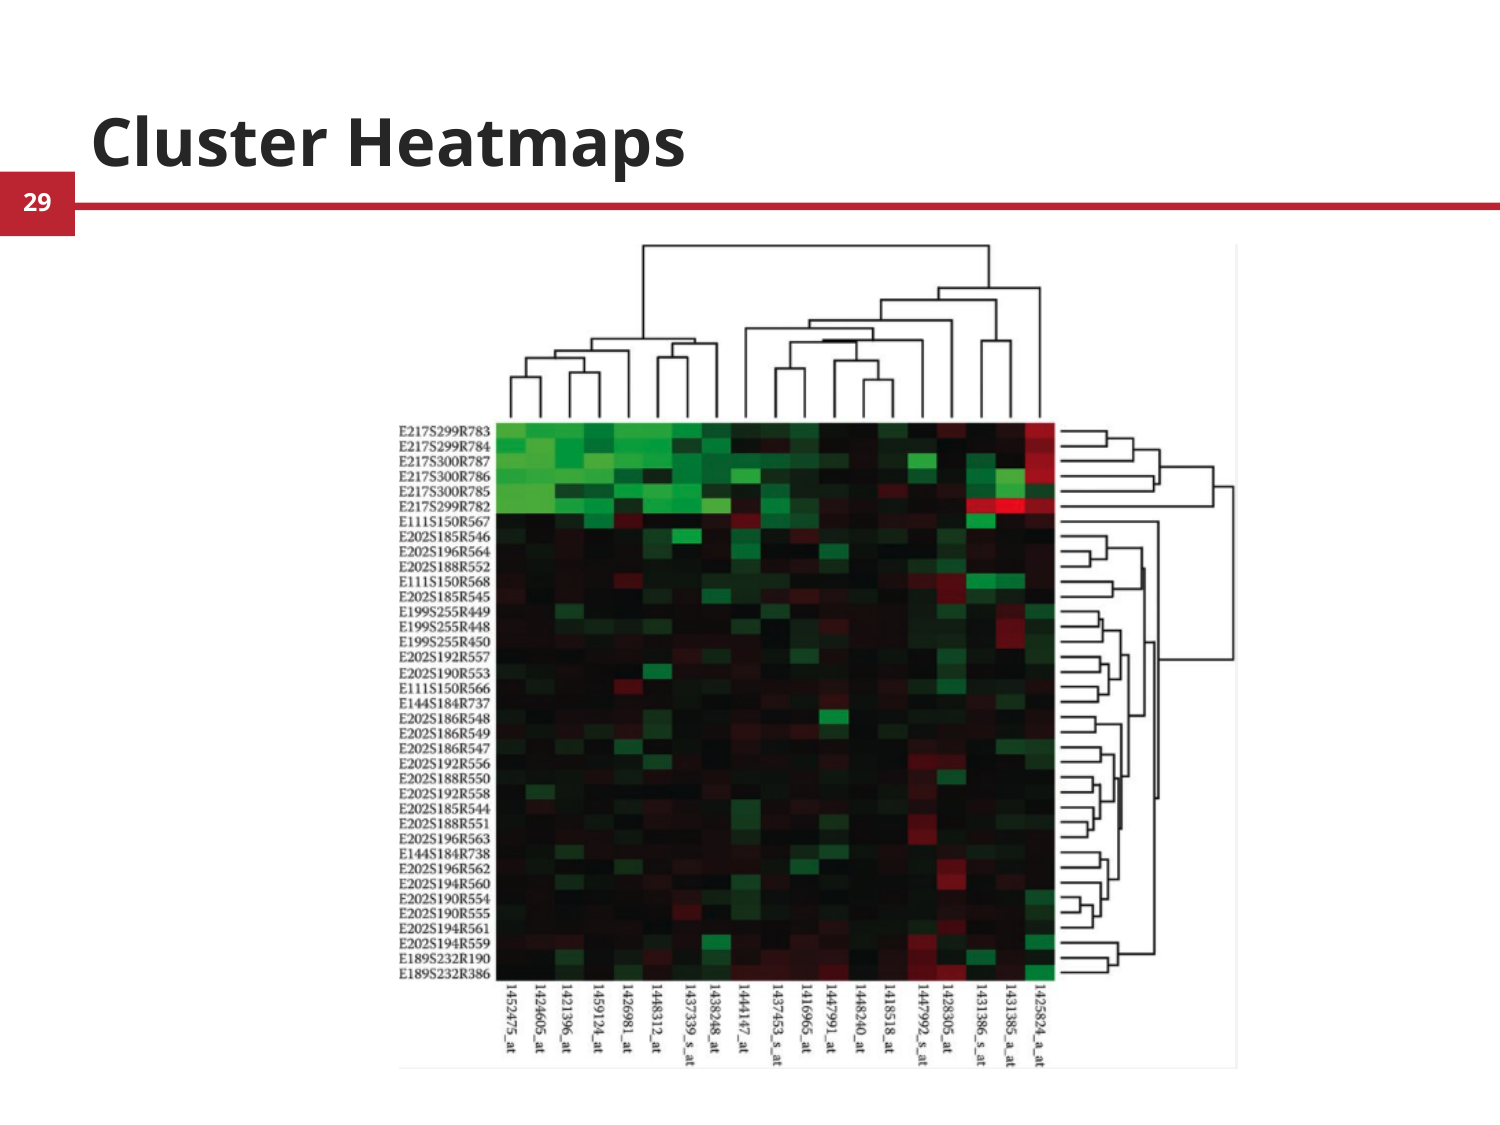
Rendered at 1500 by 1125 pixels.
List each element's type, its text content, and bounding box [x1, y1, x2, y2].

picture [399, 243, 1239, 1069]
title Cluster Heatmaps [75, 56, 1425, 188]
